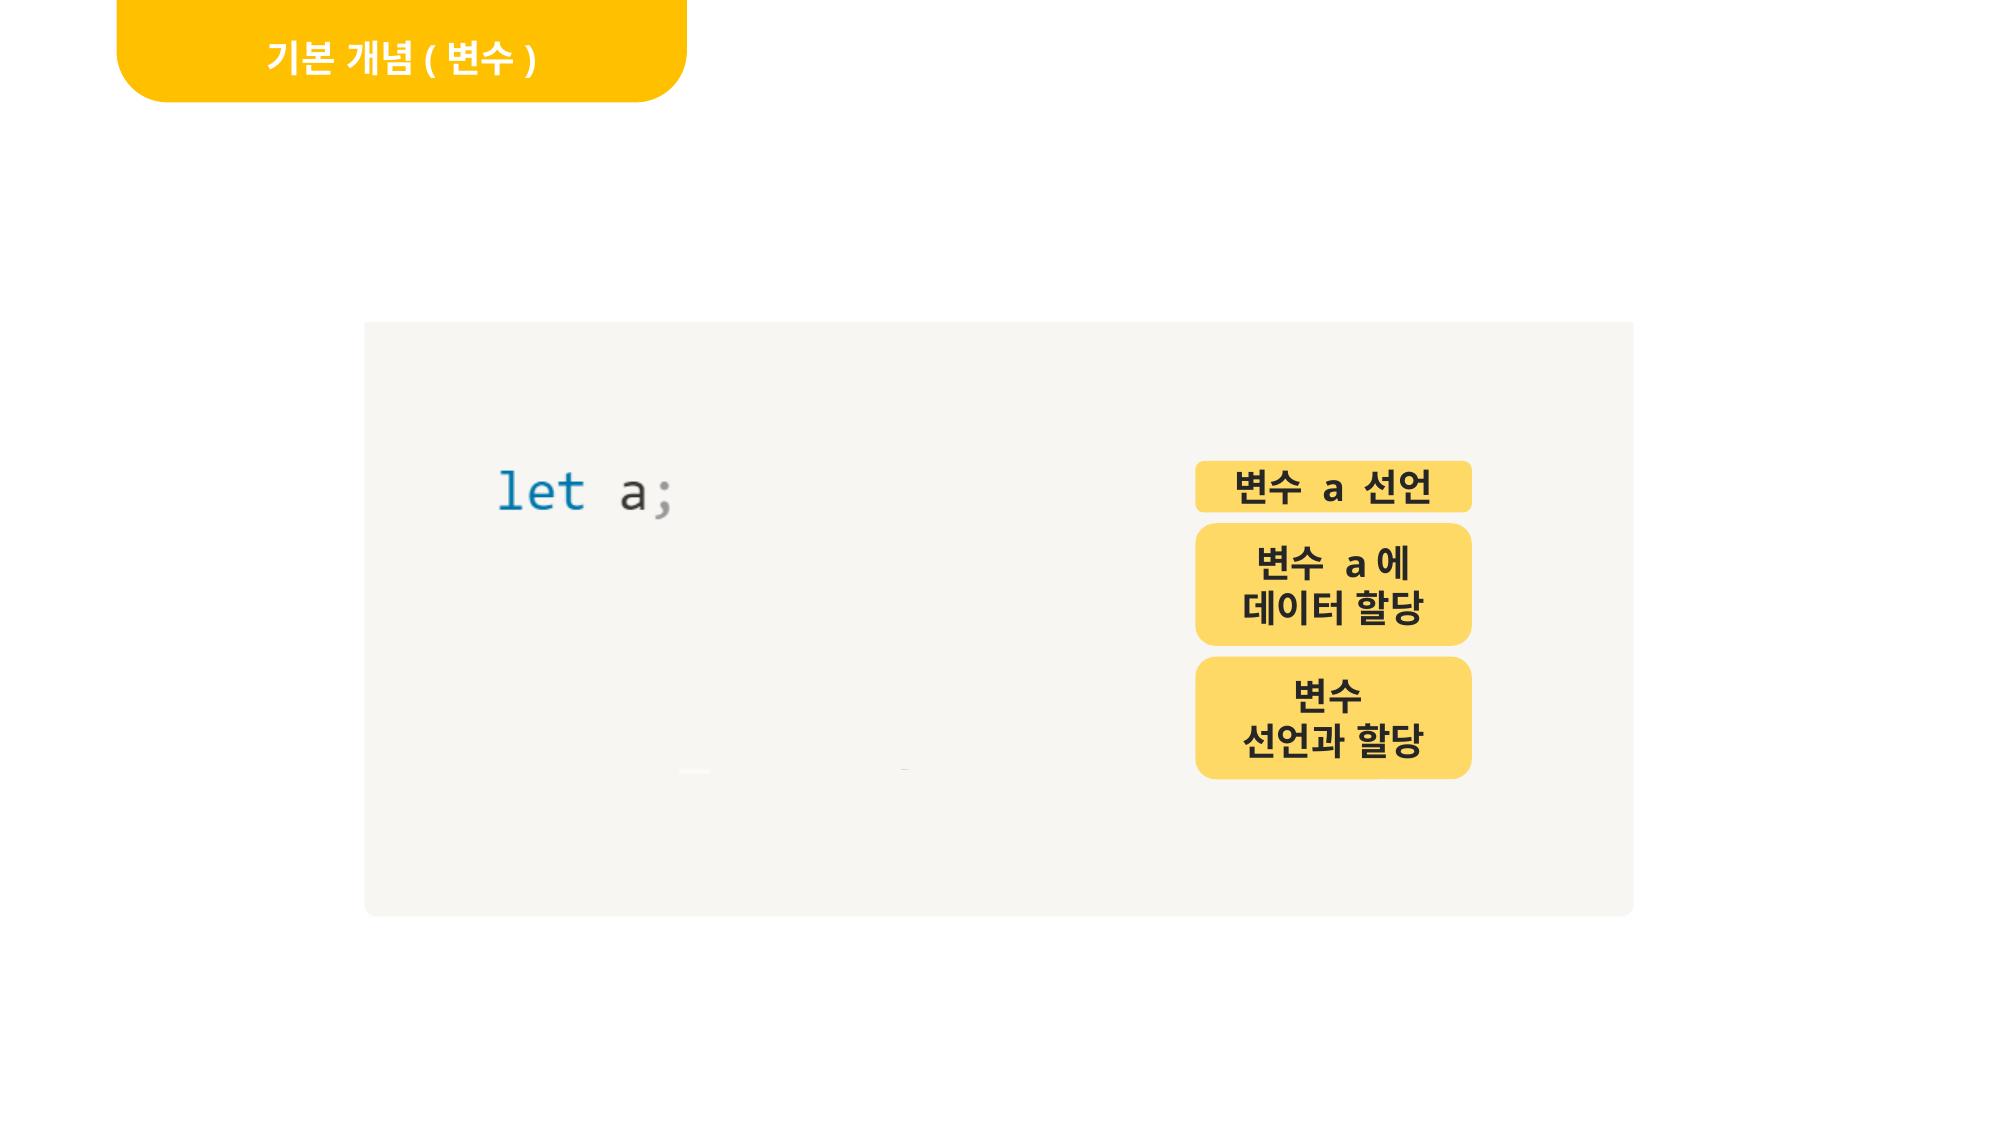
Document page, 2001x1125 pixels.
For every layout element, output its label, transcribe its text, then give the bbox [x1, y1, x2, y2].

picture [335, 288, 1665, 962]
text_box 기본 개념(변수) [115, 0, 688, 104]
